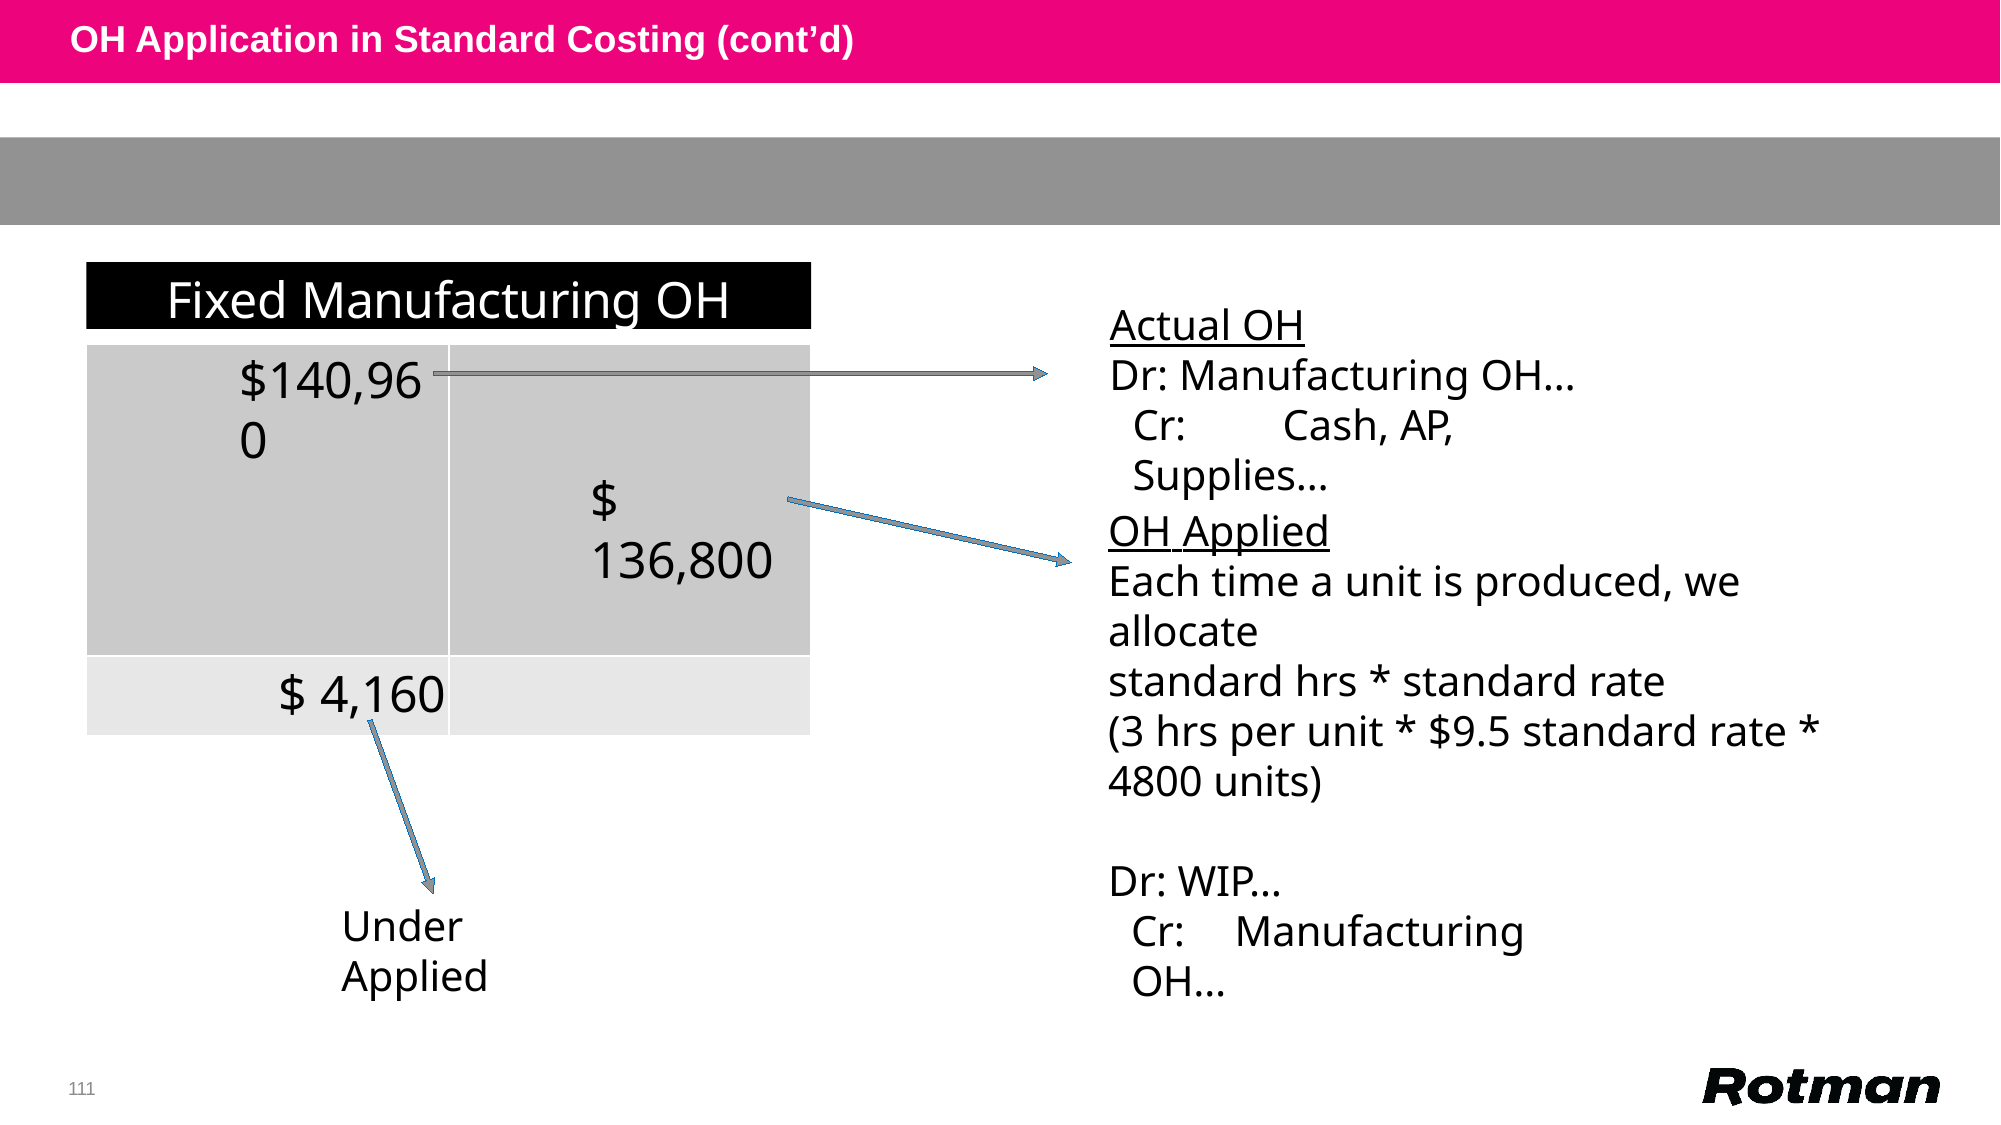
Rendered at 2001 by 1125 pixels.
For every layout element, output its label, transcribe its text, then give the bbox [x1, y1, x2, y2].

text_box OH Applied Each time a unit is produced, we allocate standard hrs * standard rate [1106, 502, 1868, 702]
text_box [377, 746, 435, 894]
text_box Under Applied [339, 897, 606, 1000]
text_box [1688, 1058, 1955, 1107]
slide_number 111 [39, 761, 118, 1125]
text_box Actual OH Dr: Manufacturing OH… Cr: Cash, AP, Supplies… [1107, 296, 1607, 500]
text_box [820, 503, 1072, 567]
subtitle OH Application in Standard Costing (cont’d) [55, 0, 1630, 79]
text_box [0, 137, 2000, 225]
text_box (3 hrs per unit * $9.5 standard rate * 4800 units) [1106, 702, 1876, 805]
text_box [820, 366, 1048, 381]
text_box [82, 259, 816, 739]
text_box Dr: WIP… Cr: Manufacturing OH… [1106, 852, 1592, 1005]
